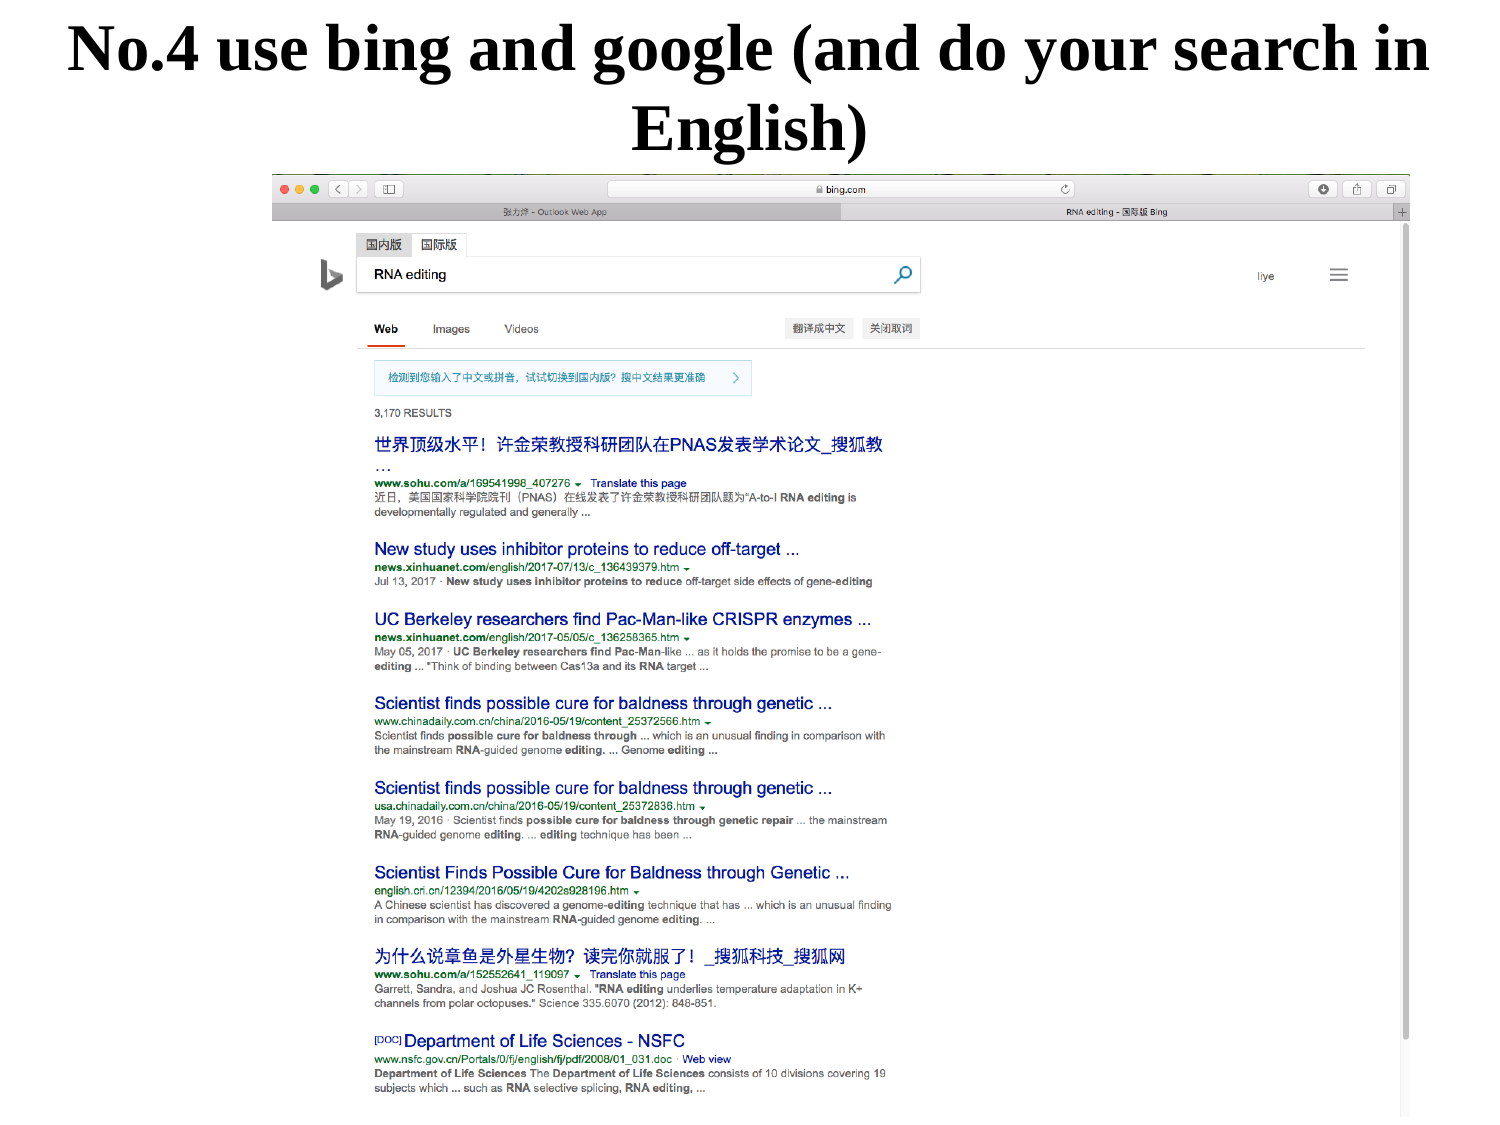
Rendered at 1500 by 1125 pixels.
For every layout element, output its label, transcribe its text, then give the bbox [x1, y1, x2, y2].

title No.4 use bing and google (and do your search in English) [0, 9, 1500, 158]
picture [272, 173, 1411, 1118]
